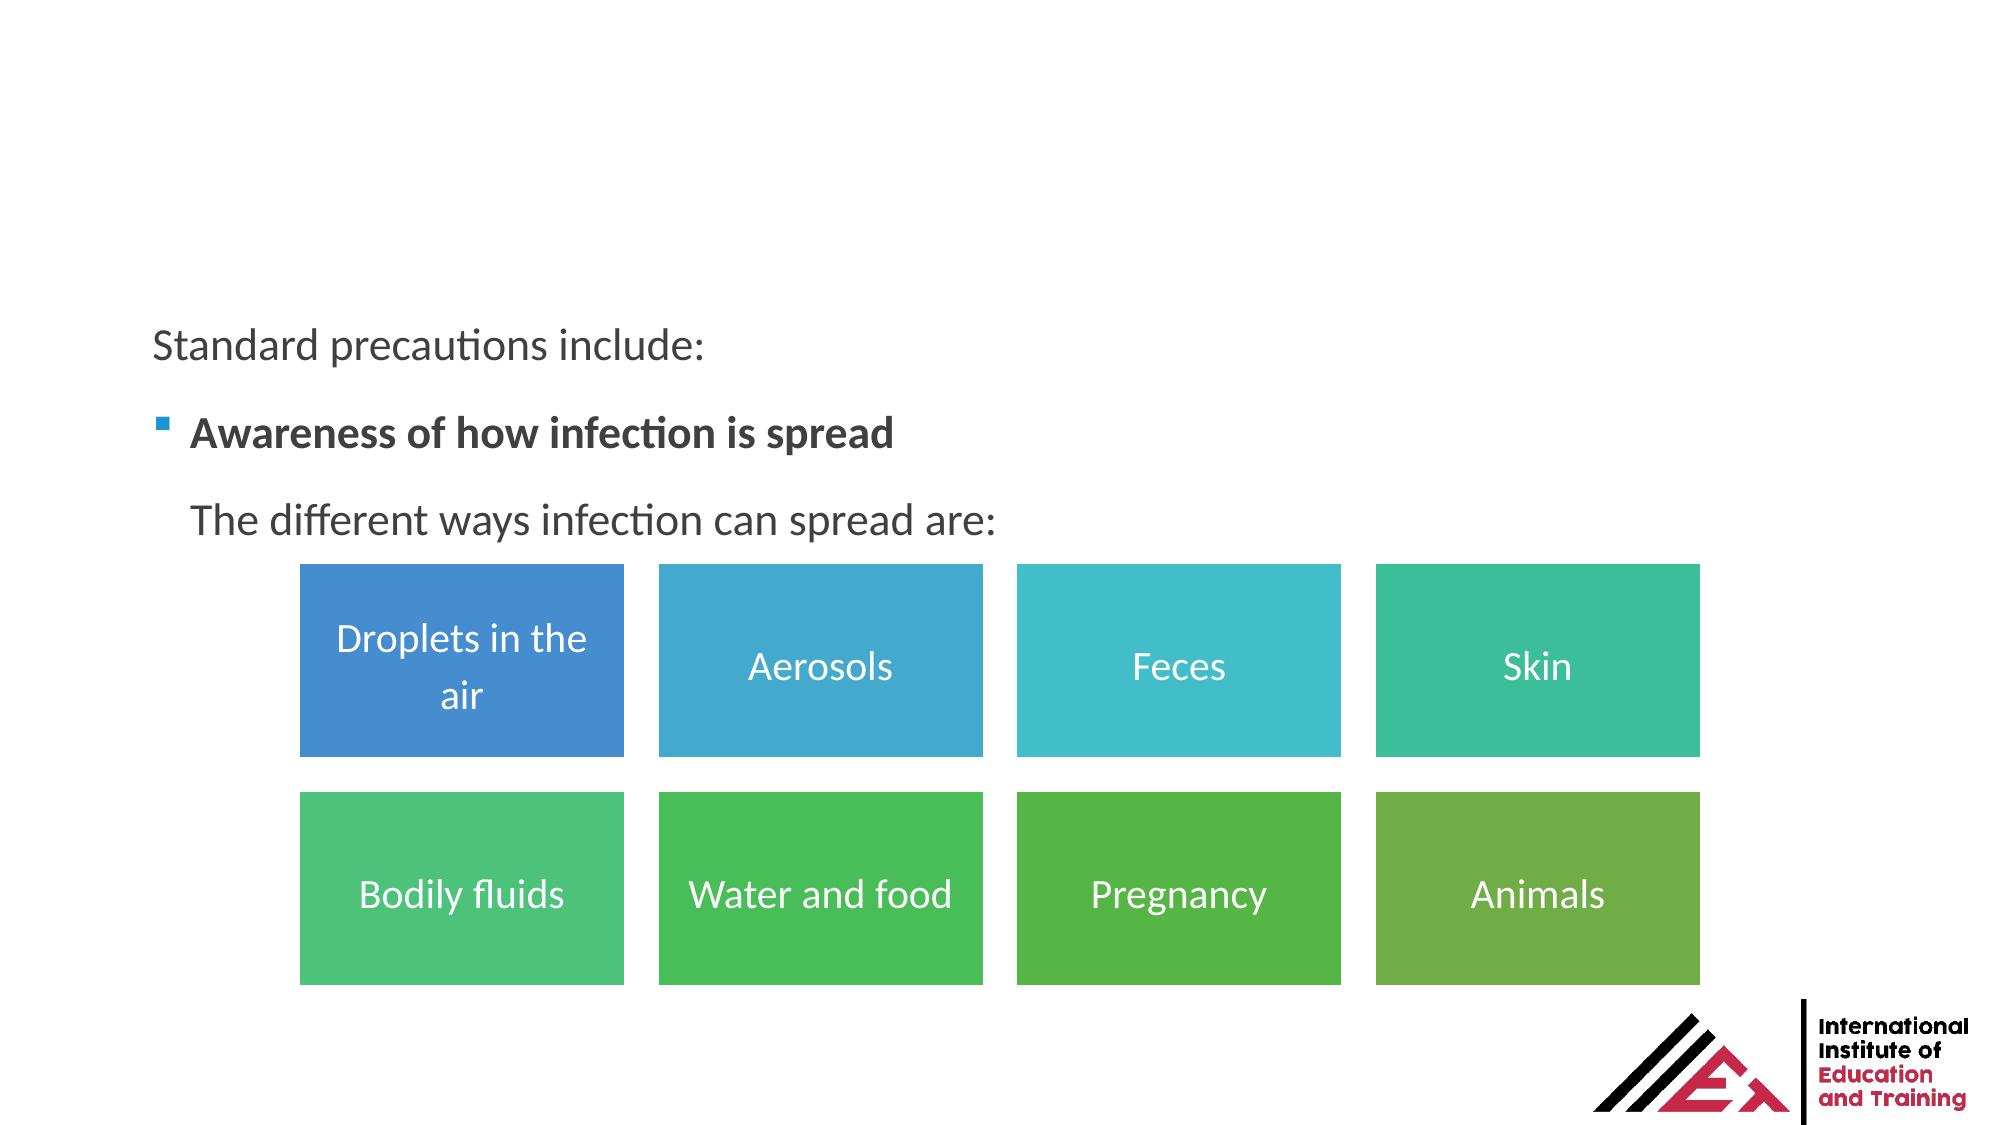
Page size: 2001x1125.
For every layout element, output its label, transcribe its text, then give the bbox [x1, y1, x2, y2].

picture [1593, 999, 1968, 1125]
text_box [207, 562, 1793, 987]
list Standard precautions include: Awareness of how infection is spread The different ways infection can spread are: [137, 299, 1793, 1014]
